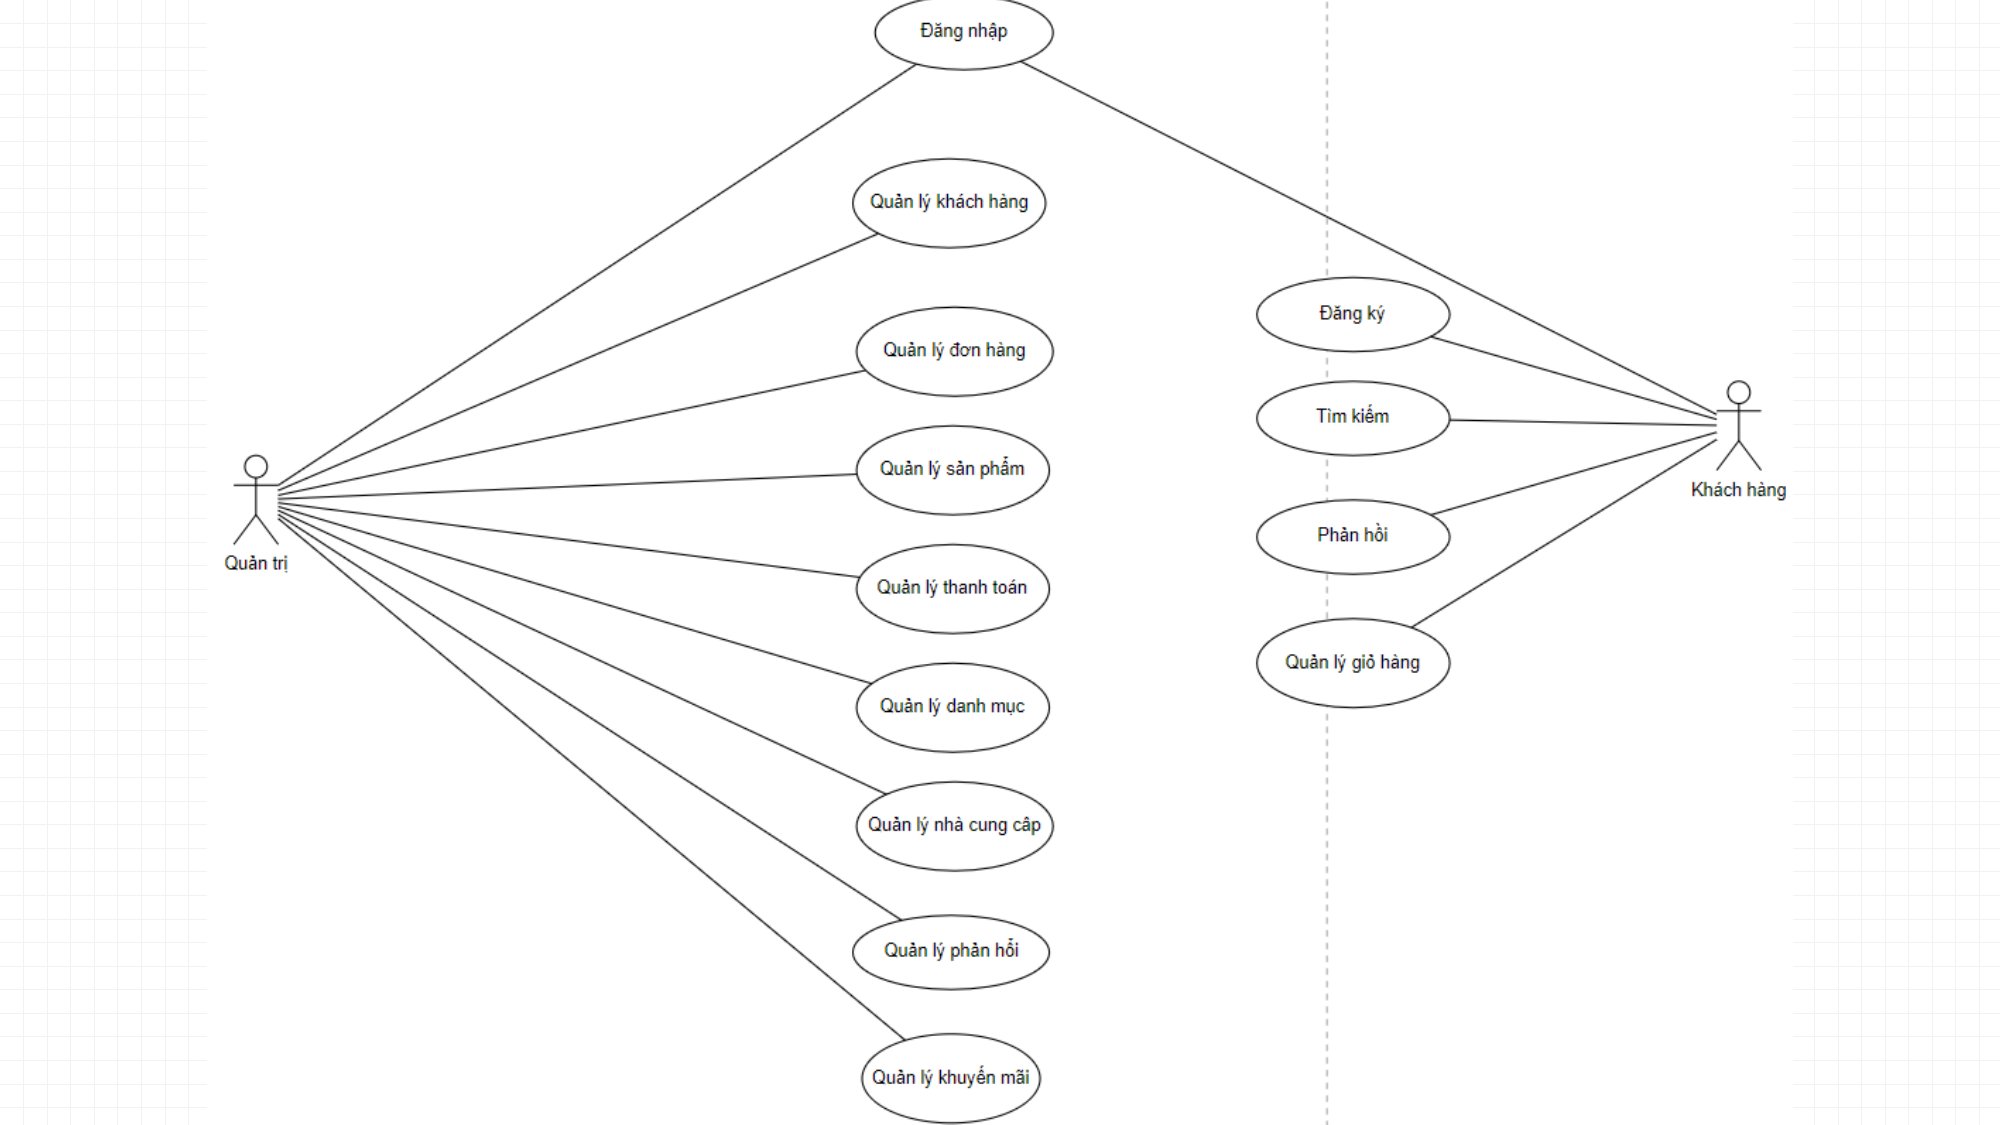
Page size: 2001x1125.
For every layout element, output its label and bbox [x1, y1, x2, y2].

picture [206, 0, 1793, 1125]
